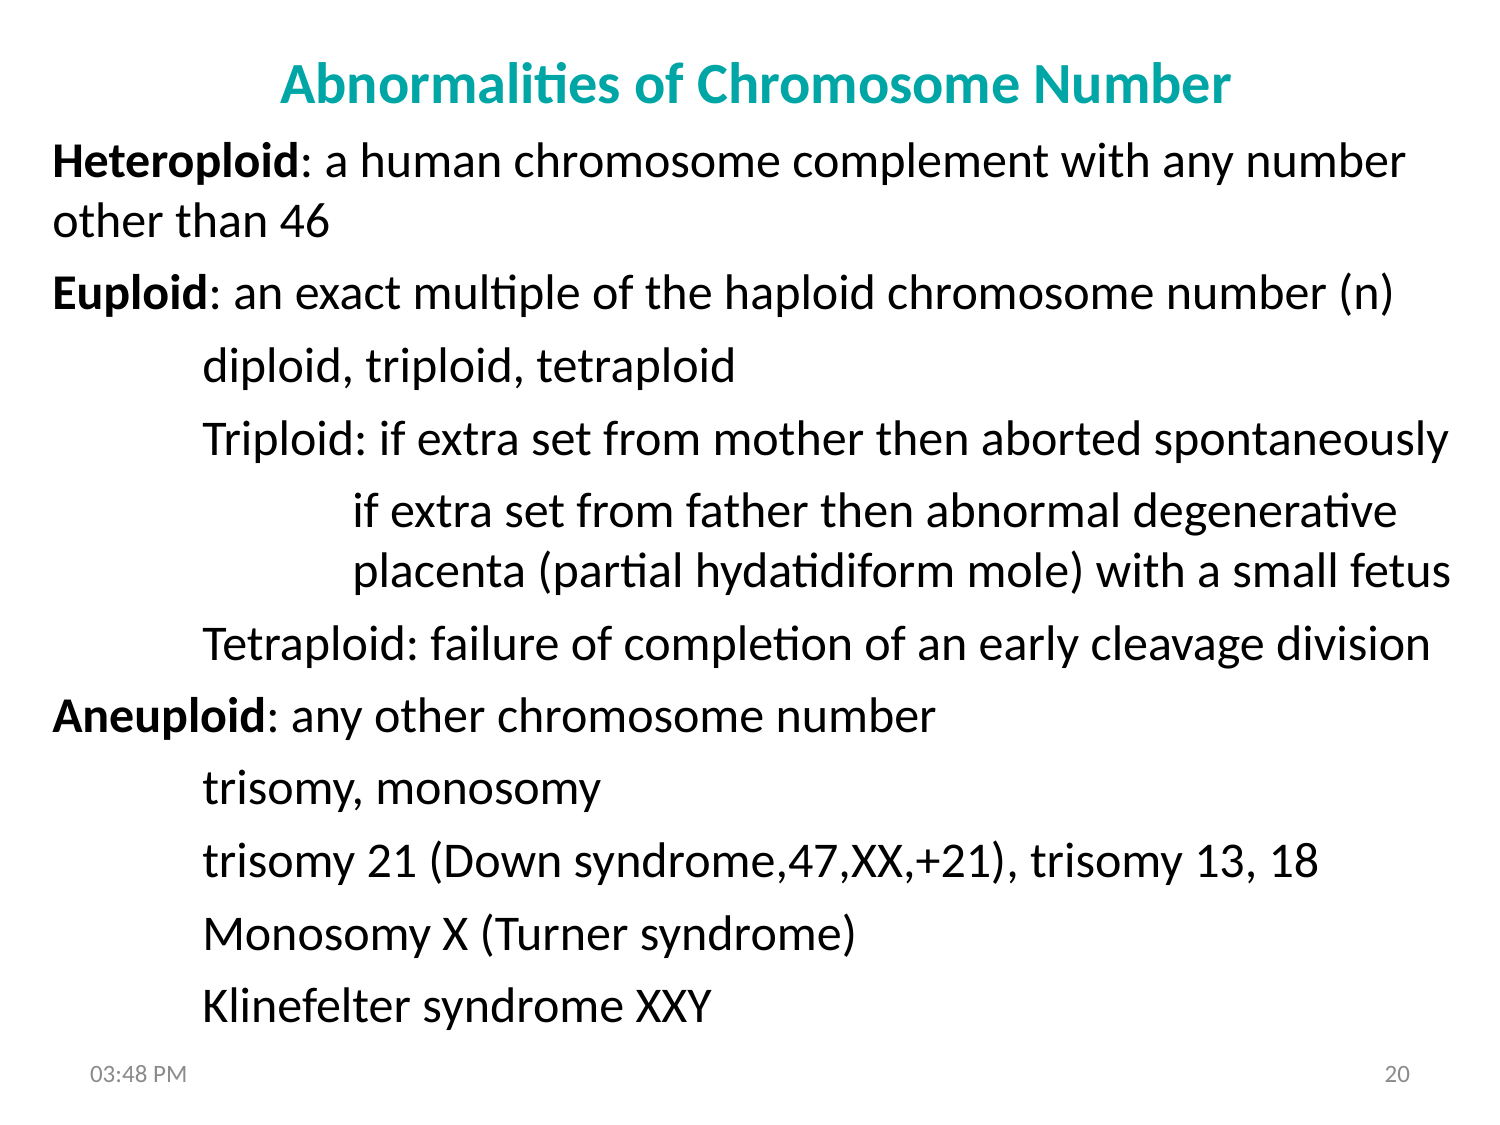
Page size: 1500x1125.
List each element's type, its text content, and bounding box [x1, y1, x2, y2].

slide_number 20 [1074, 1042, 1425, 1103]
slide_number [75, 1042, 425, 1103]
text_box Abnormalities of Chromosome Number Heteroploid: a human chromosome complement with any number other than 46 Euploid: an exact multiple of the haploid chromosome number (n) diploid, triploid, tetraploid Triploid: if extra set from mother then aborted spontaneously if extra set from father then abnormal degenerative placenta (partial hydatidiform mole) with a small fetus Tetraploid: failure of completion of an early cleavage division Aneuploid: any other chromosome number trisomy, monosomy trisomy 21 (Down syndrome,47,XX,+21), trisomy 13, 18 Monosomy X (Turner syndrome) Klinefelter syndrome XXY [37, 37, 1475, 1040]
